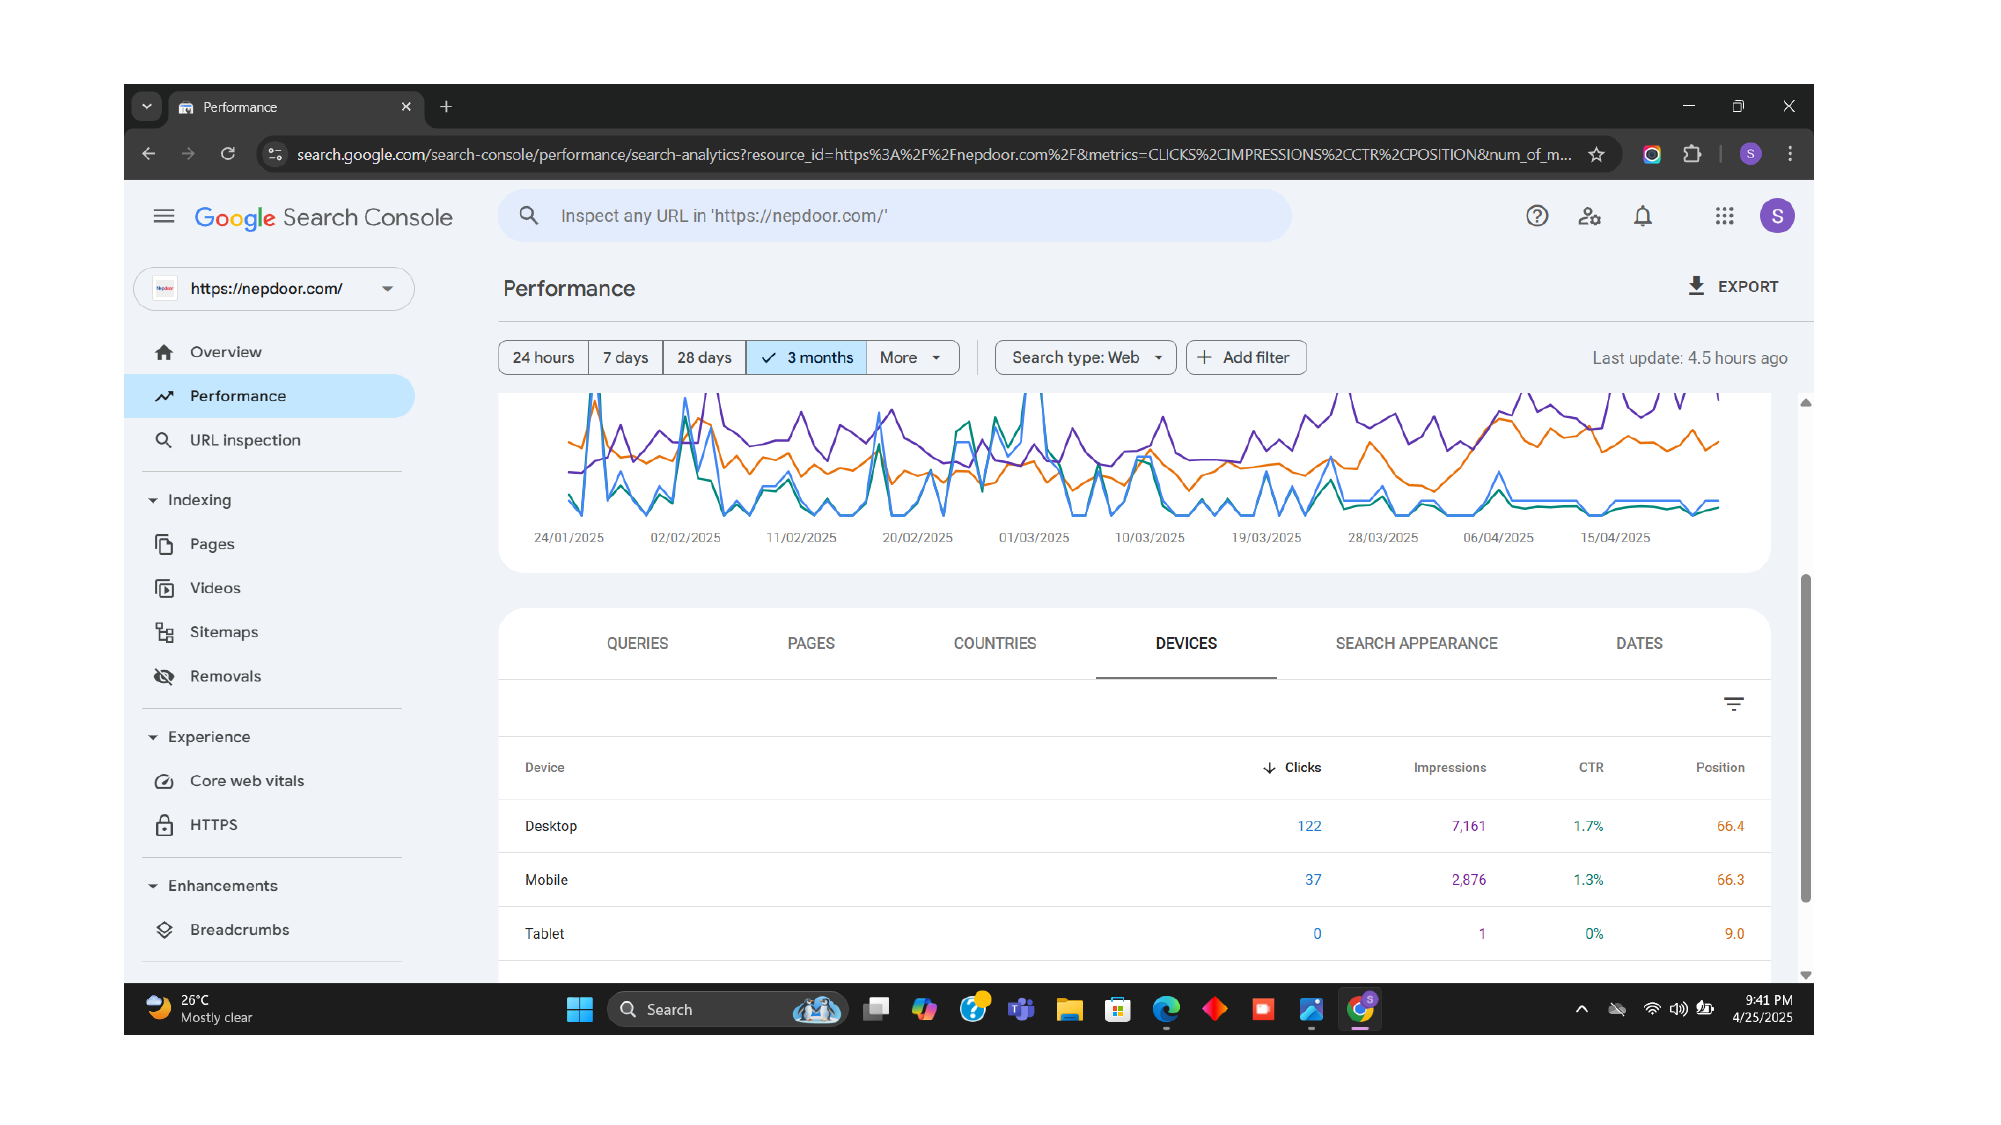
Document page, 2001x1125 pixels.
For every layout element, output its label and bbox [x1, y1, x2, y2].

picture [124, 84, 1814, 1035]
